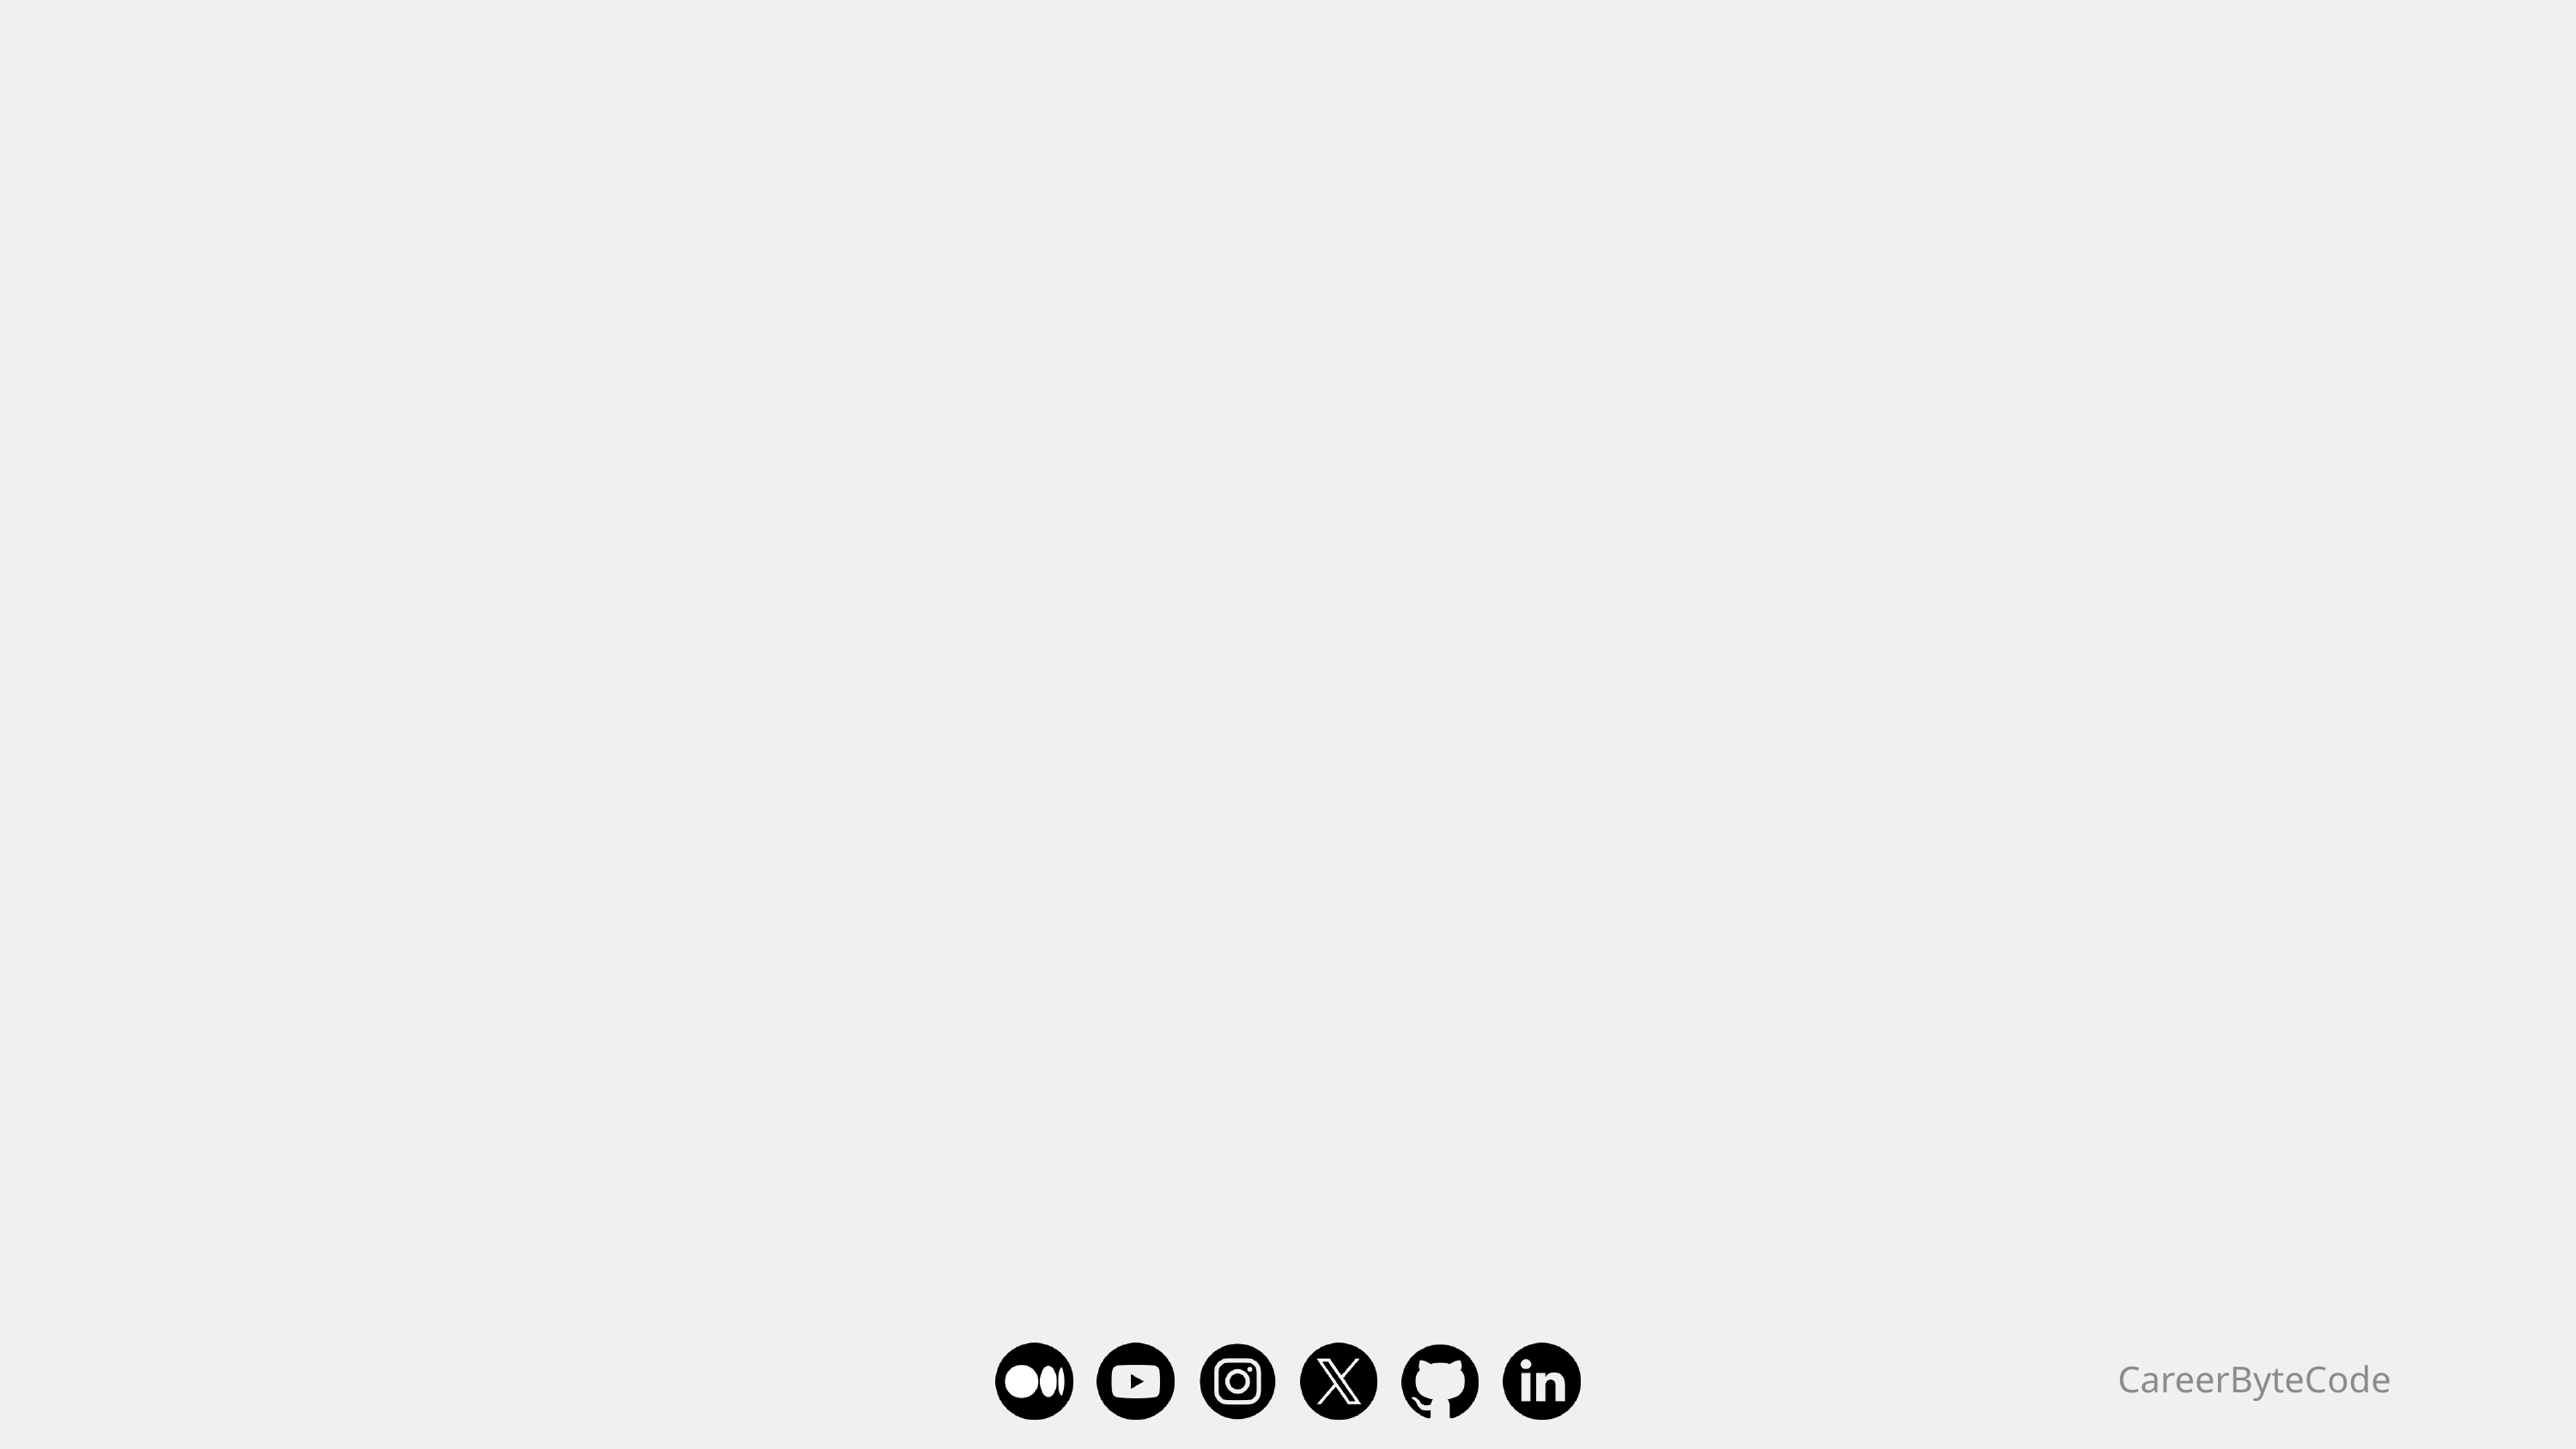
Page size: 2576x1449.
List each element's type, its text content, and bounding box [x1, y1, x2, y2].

picture [1097, 1343, 1175, 1420]
picture [995, 1343, 1073, 1420]
footer CareerByteCode [1534, 1343, 2404, 1420]
picture [1401, 1343, 1479, 1420]
picture [1199, 1343, 1276, 1420]
picture [1503, 1343, 1534, 1420]
picture [1300, 1343, 1377, 1420]
